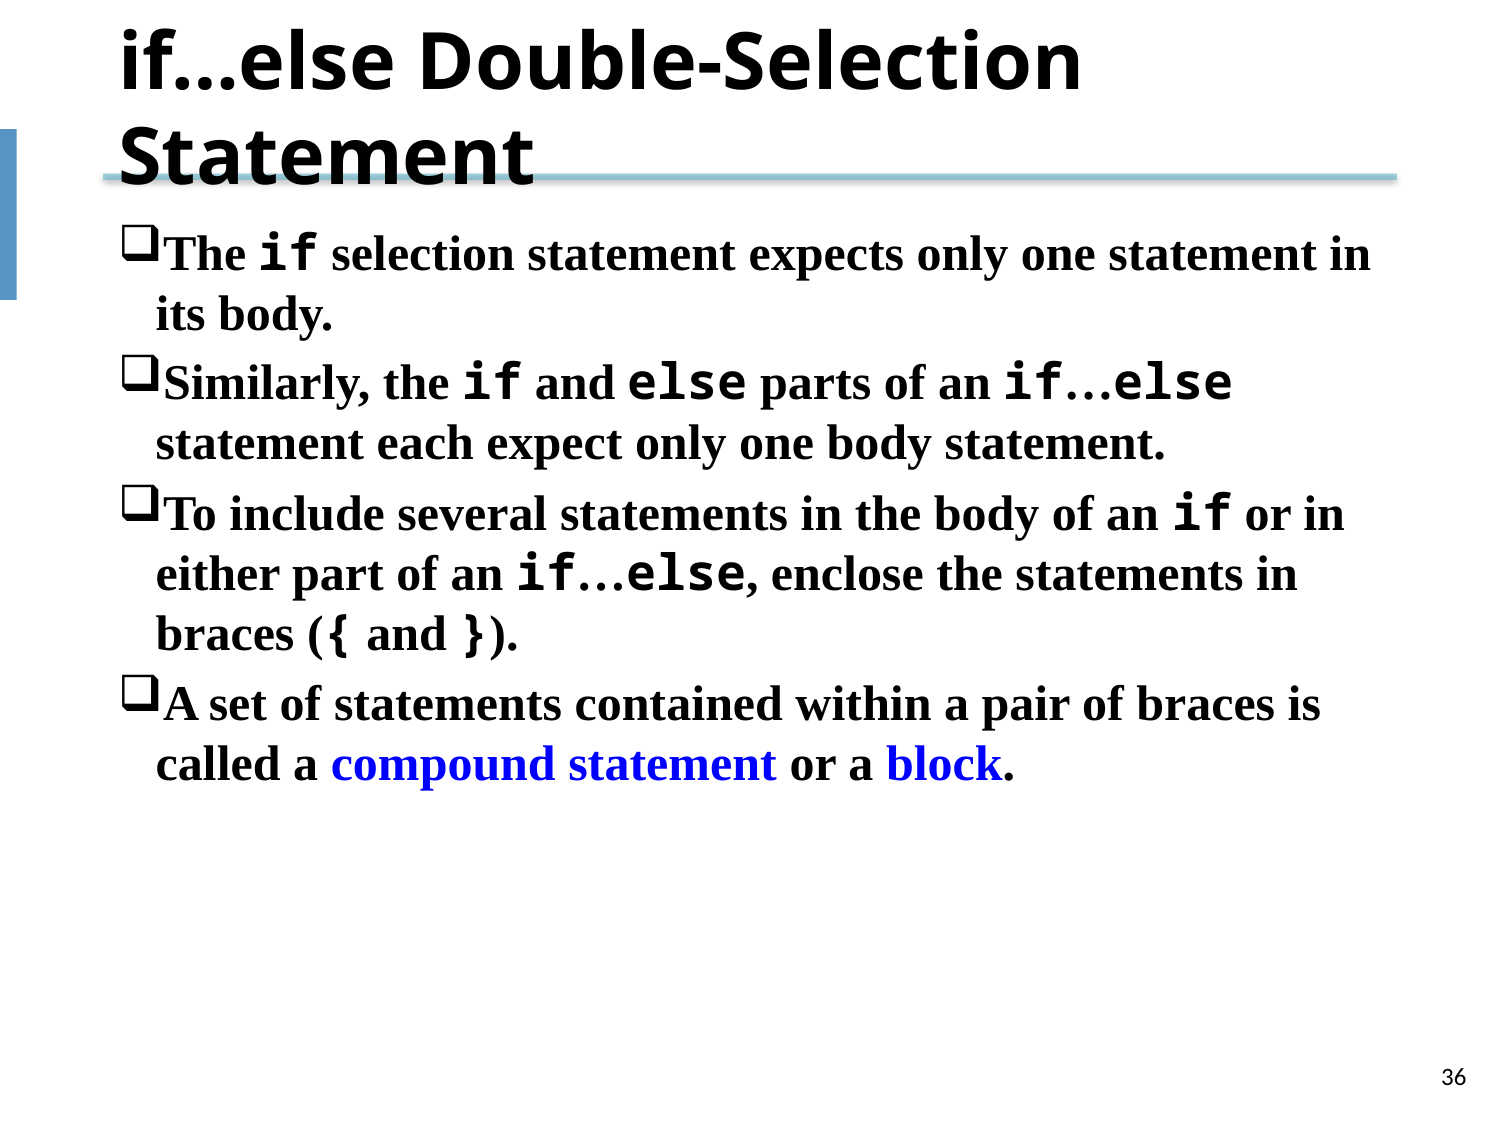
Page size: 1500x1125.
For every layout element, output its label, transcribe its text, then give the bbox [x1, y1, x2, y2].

title if…else Double-Selection Statement [103, 25, 1397, 185]
slide_number 36 [1131, 1045, 1482, 1106]
list The if selection statement expects only one statement in its body. Similarly, the if and else parts of an if…else statement each expect only one body statement. To include several statements in the body of an if or in either part of an if…else, enclose the statements in braces ({ and }). A set of statements contained within a pair of braces is called a compound statement or a block. [103, 212, 1397, 977]
